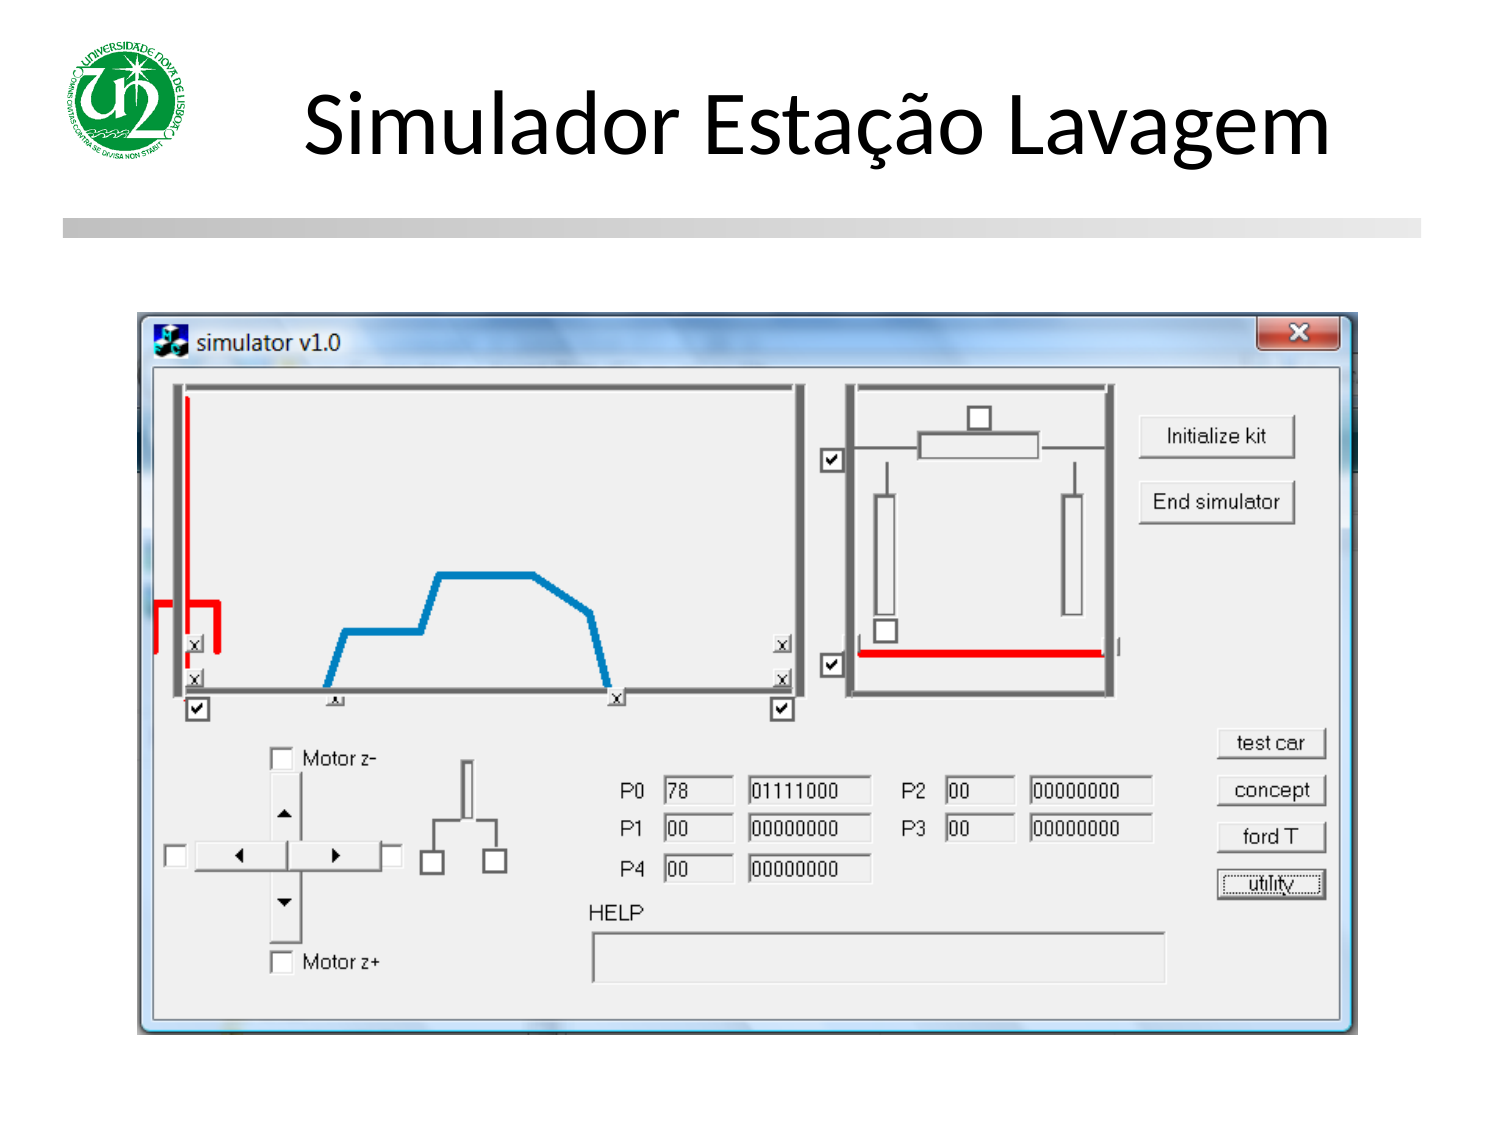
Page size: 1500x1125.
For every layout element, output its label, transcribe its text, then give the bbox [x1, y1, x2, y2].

picture [137, 312, 1358, 1035]
title Simulador Estação Lavagem [212, 39, 1425, 197]
picture [64, 39, 185, 160]
